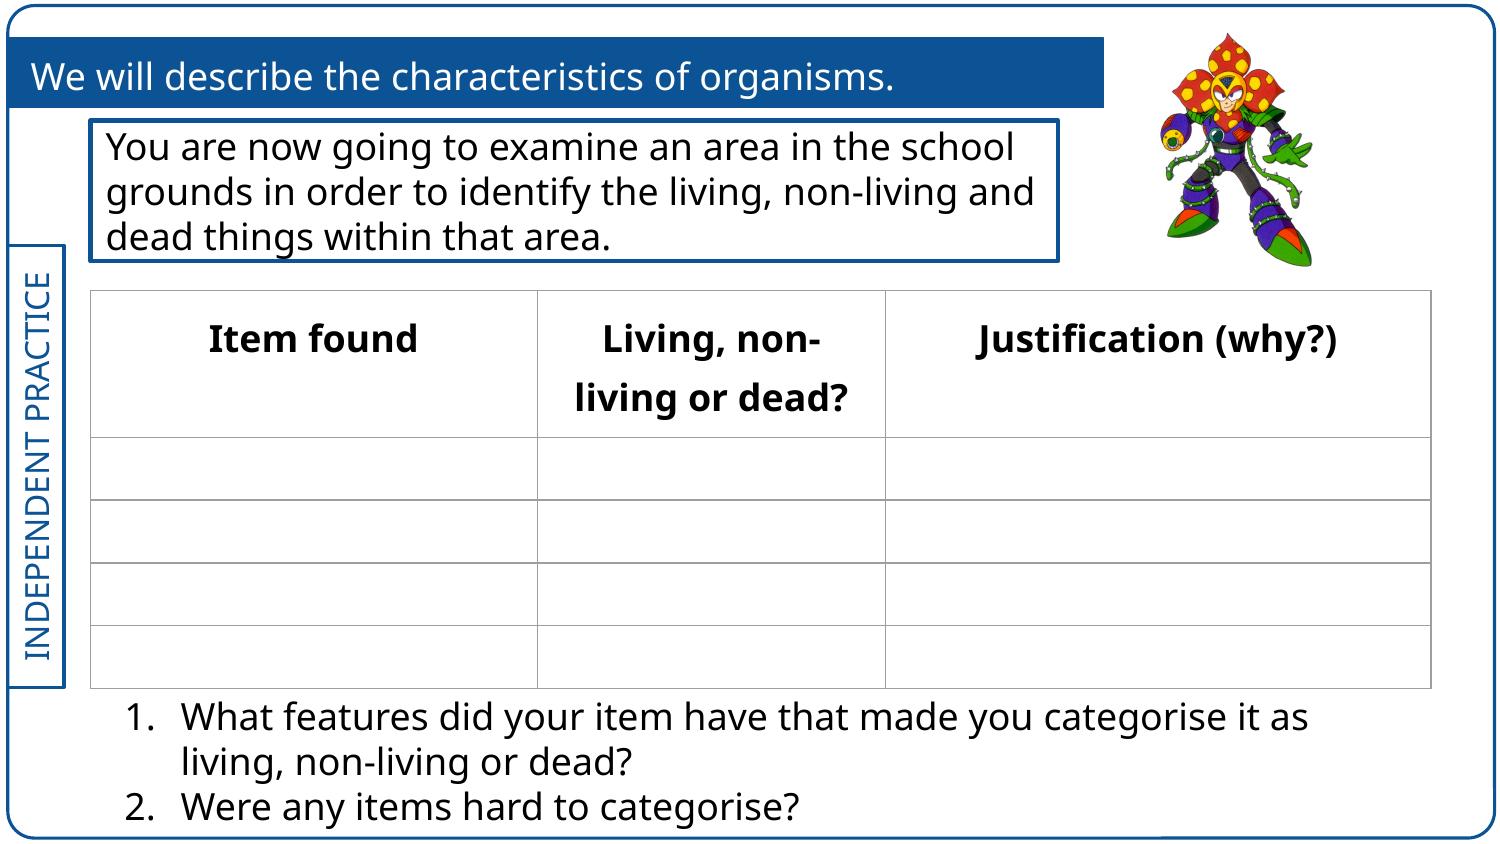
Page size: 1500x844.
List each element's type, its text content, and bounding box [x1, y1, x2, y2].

table_cell [538, 501, 885, 562]
table_cell [91, 438, 537, 499]
table_cell [886, 501, 1430, 562]
table_header Item found [91, 291, 537, 437]
text_box You are now going to examine an area in the school grounds in order to identify the living, non-living and dead things within that area. [90, 120, 1058, 262]
table_header Living, non-living or dead? [538, 291, 885, 437]
table_cell [886, 564, 1430, 625]
subtitle We will describe the characteristics of organisms. [15, 43, 1097, 101]
table_cell [538, 564, 885, 625]
table_cell [91, 564, 537, 625]
text_box What features did your item have that made you categorise it as living, non-living or dead? Were any items hard to categorise? [90, 677, 1431, 842]
table_header Justification (why?) [886, 291, 1430, 437]
table_cell [538, 626, 885, 677]
picture [1155, 28, 1318, 271]
table_cell [886, 438, 1430, 499]
table_cell [538, 438, 885, 499]
table_cell [886, 626, 1430, 677]
table_cell [91, 501, 537, 562]
table_cell [91, 626, 537, 677]
